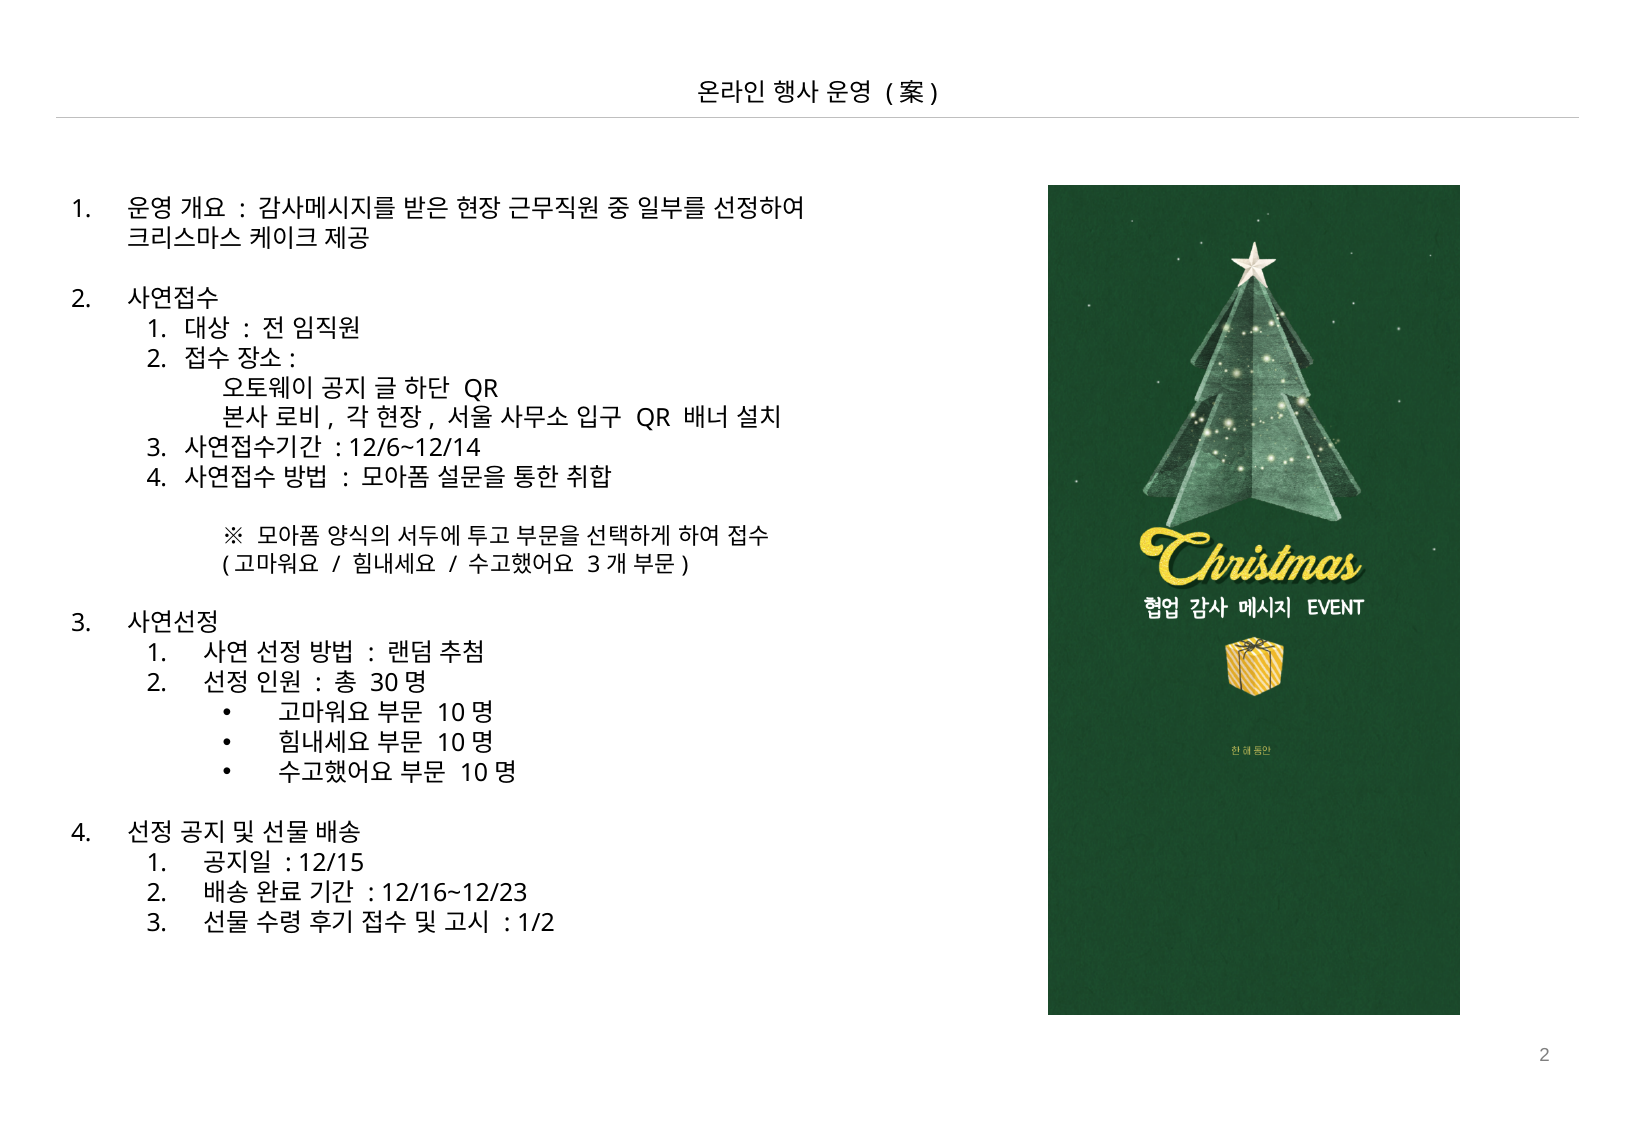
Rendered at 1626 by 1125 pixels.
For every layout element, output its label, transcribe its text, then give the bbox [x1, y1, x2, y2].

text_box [55, 70, 1580, 118]
picture [1048, 184, 1460, 1016]
text_box 운영 개요 : 감사메시지를 받은 현장 근무직원 중 일부를 선정하여 크리스마스 케이크 제공 사연접수 대상 : 전 임직원 접수 장소: 오토웨이 공지 글 하단 QR 본사 로비, 각 현장, 서울 사무소 입구 QR 배너 설치 사연접수기간 : 12/6~12/14 사연접수 방법 : 모아폼 설문을 통한 취합 ※ 모아폼 양식의 서두에 투고 부문을 선택하게 하여 접수 (고마워요 / 힘내세요 / 수고했어요 3개 부문) 사연선정 사연 선정 방법 : 랜덤 추첨 선정 인원 : 총 30명 고마워요 부문 10명 힘내세요 부문 10명 수고했어요 부문 10명 선정 공지 및 선물 배송 공지일 : 12/15 배송 완료 기간 : 12/16~12/23 선물 수령 후기 접수 및 고시 : 1/2 [56, 185, 869, 974]
